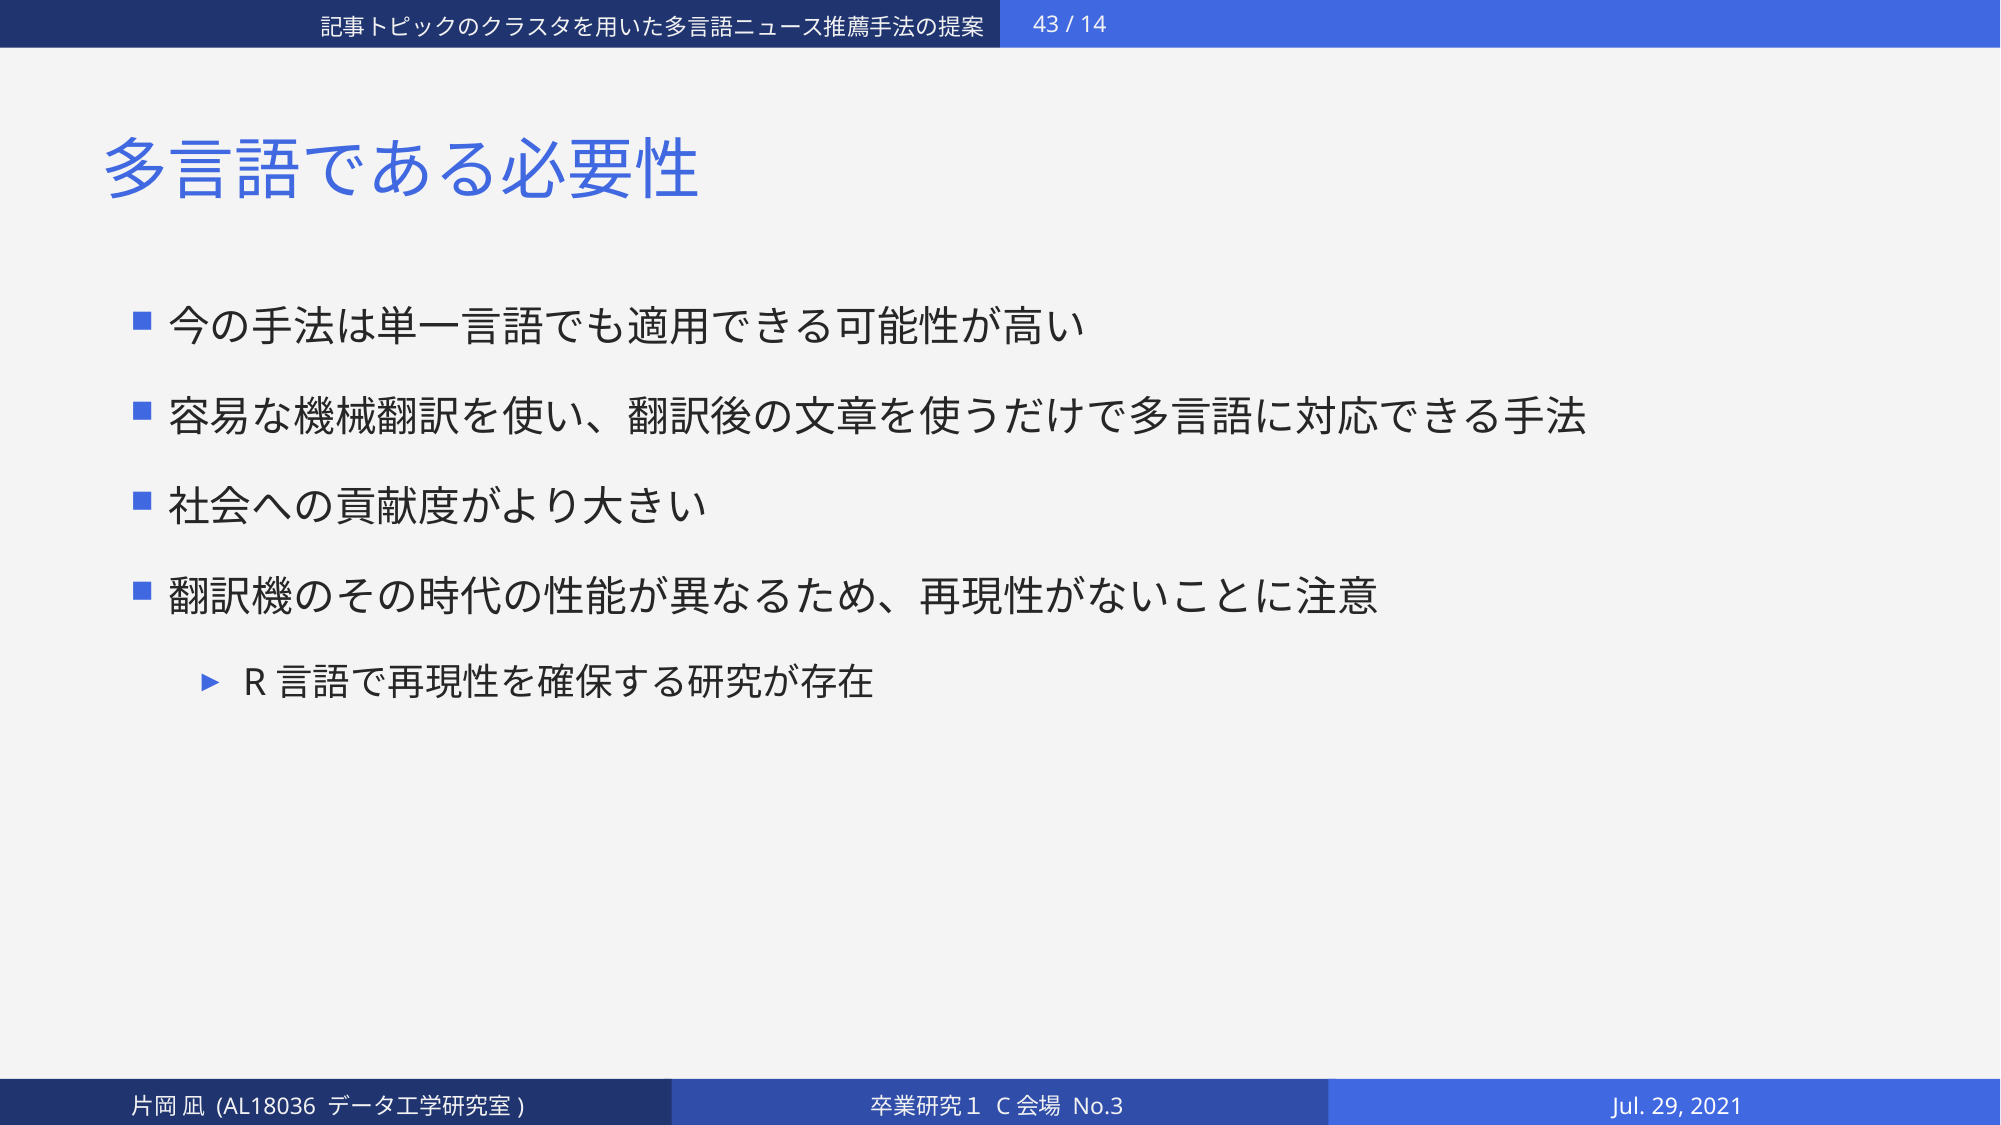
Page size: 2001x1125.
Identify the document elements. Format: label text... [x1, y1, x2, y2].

list 今の手法は単一言語でも適用できる可能性が高い 容易な機械翻訳を使い、翻訳後の文章を使うだけで多言語に対応できる手法 社会への貢献度がより大きい 翻訳機のその時代の性能が異なるため、再現性がないことに注意 R言語で再現性を確保する研究が存在 [115, 277, 1893, 1013]
title 多言語である必要性 [86, 63, 1925, 281]
